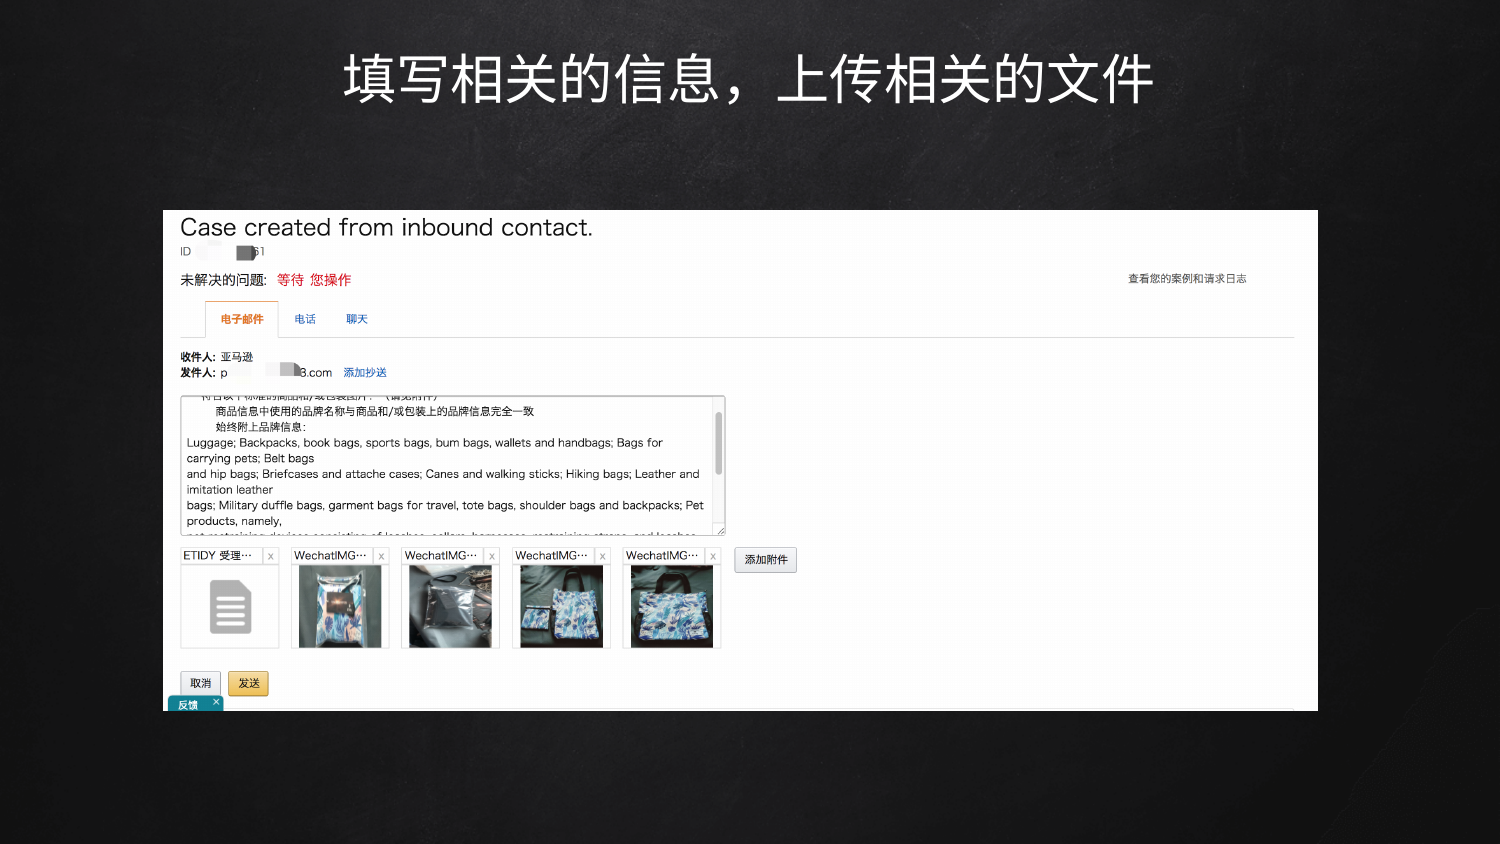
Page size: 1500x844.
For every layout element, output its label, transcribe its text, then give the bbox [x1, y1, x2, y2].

title 填写相关的信息，上传相关的文件 [111, 30, 1387, 212]
picture [0, 0, 1500, 844]
